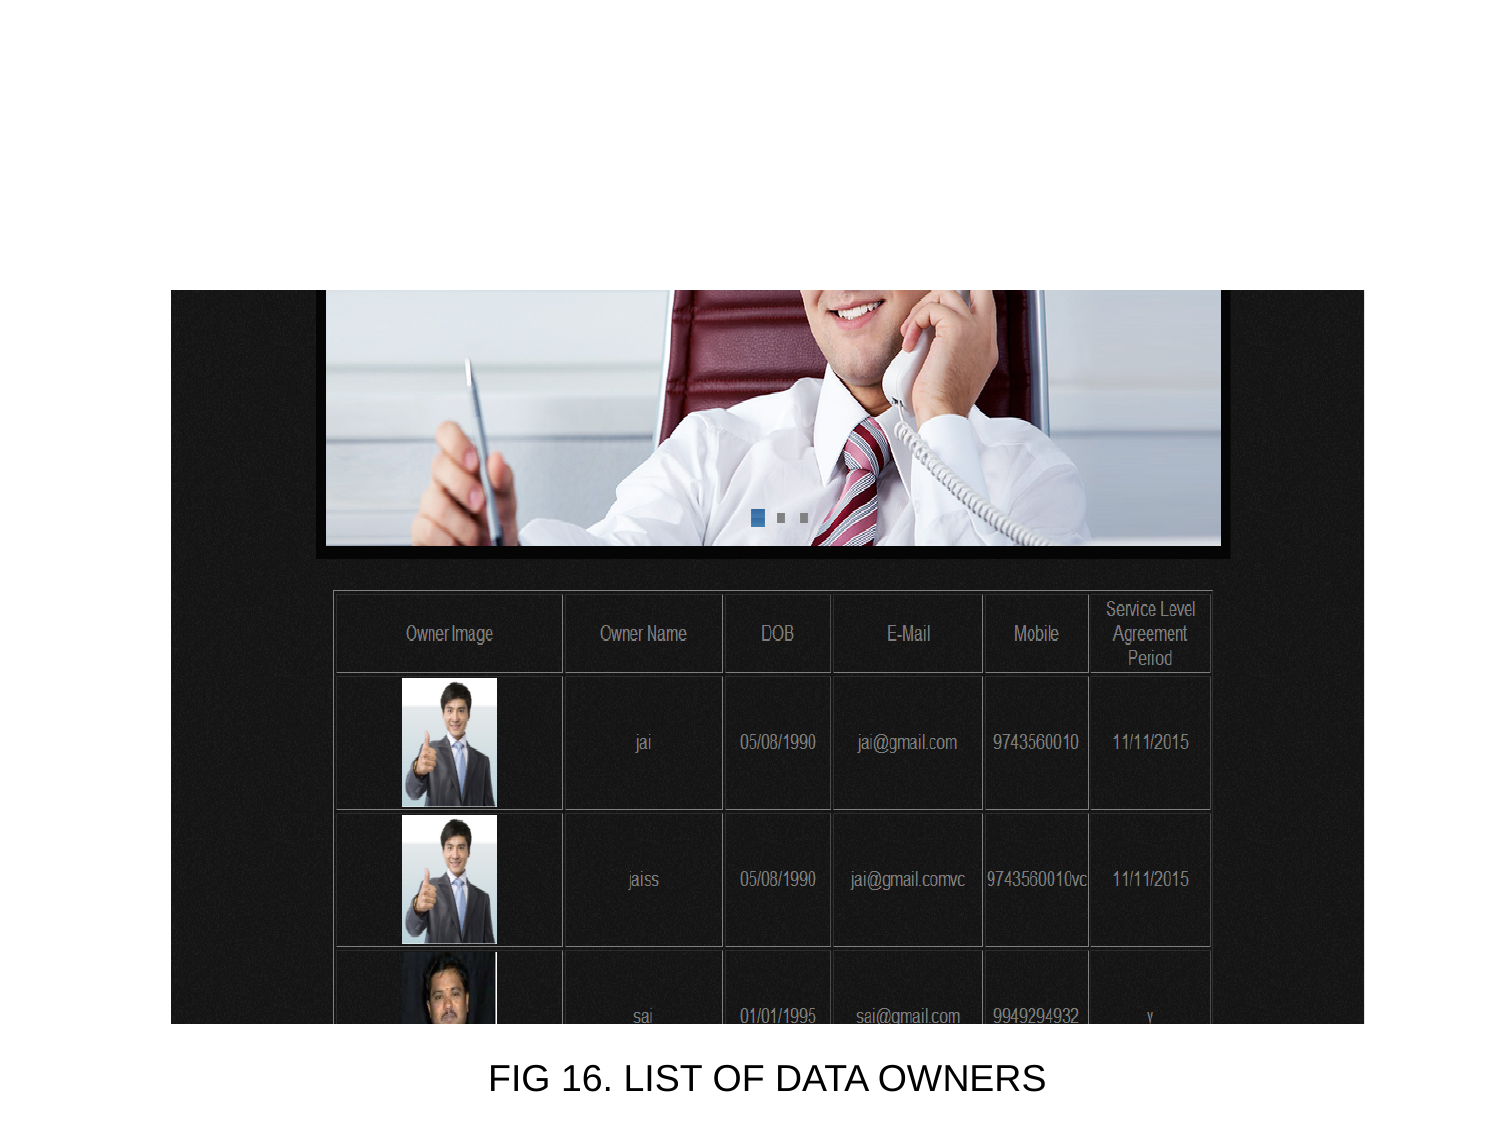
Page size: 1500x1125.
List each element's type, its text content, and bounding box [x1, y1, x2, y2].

text_box FIG 16. LIST OF DATA OWNERS [171, 1046, 1365, 1107]
picture [171, 290, 1365, 1024]
